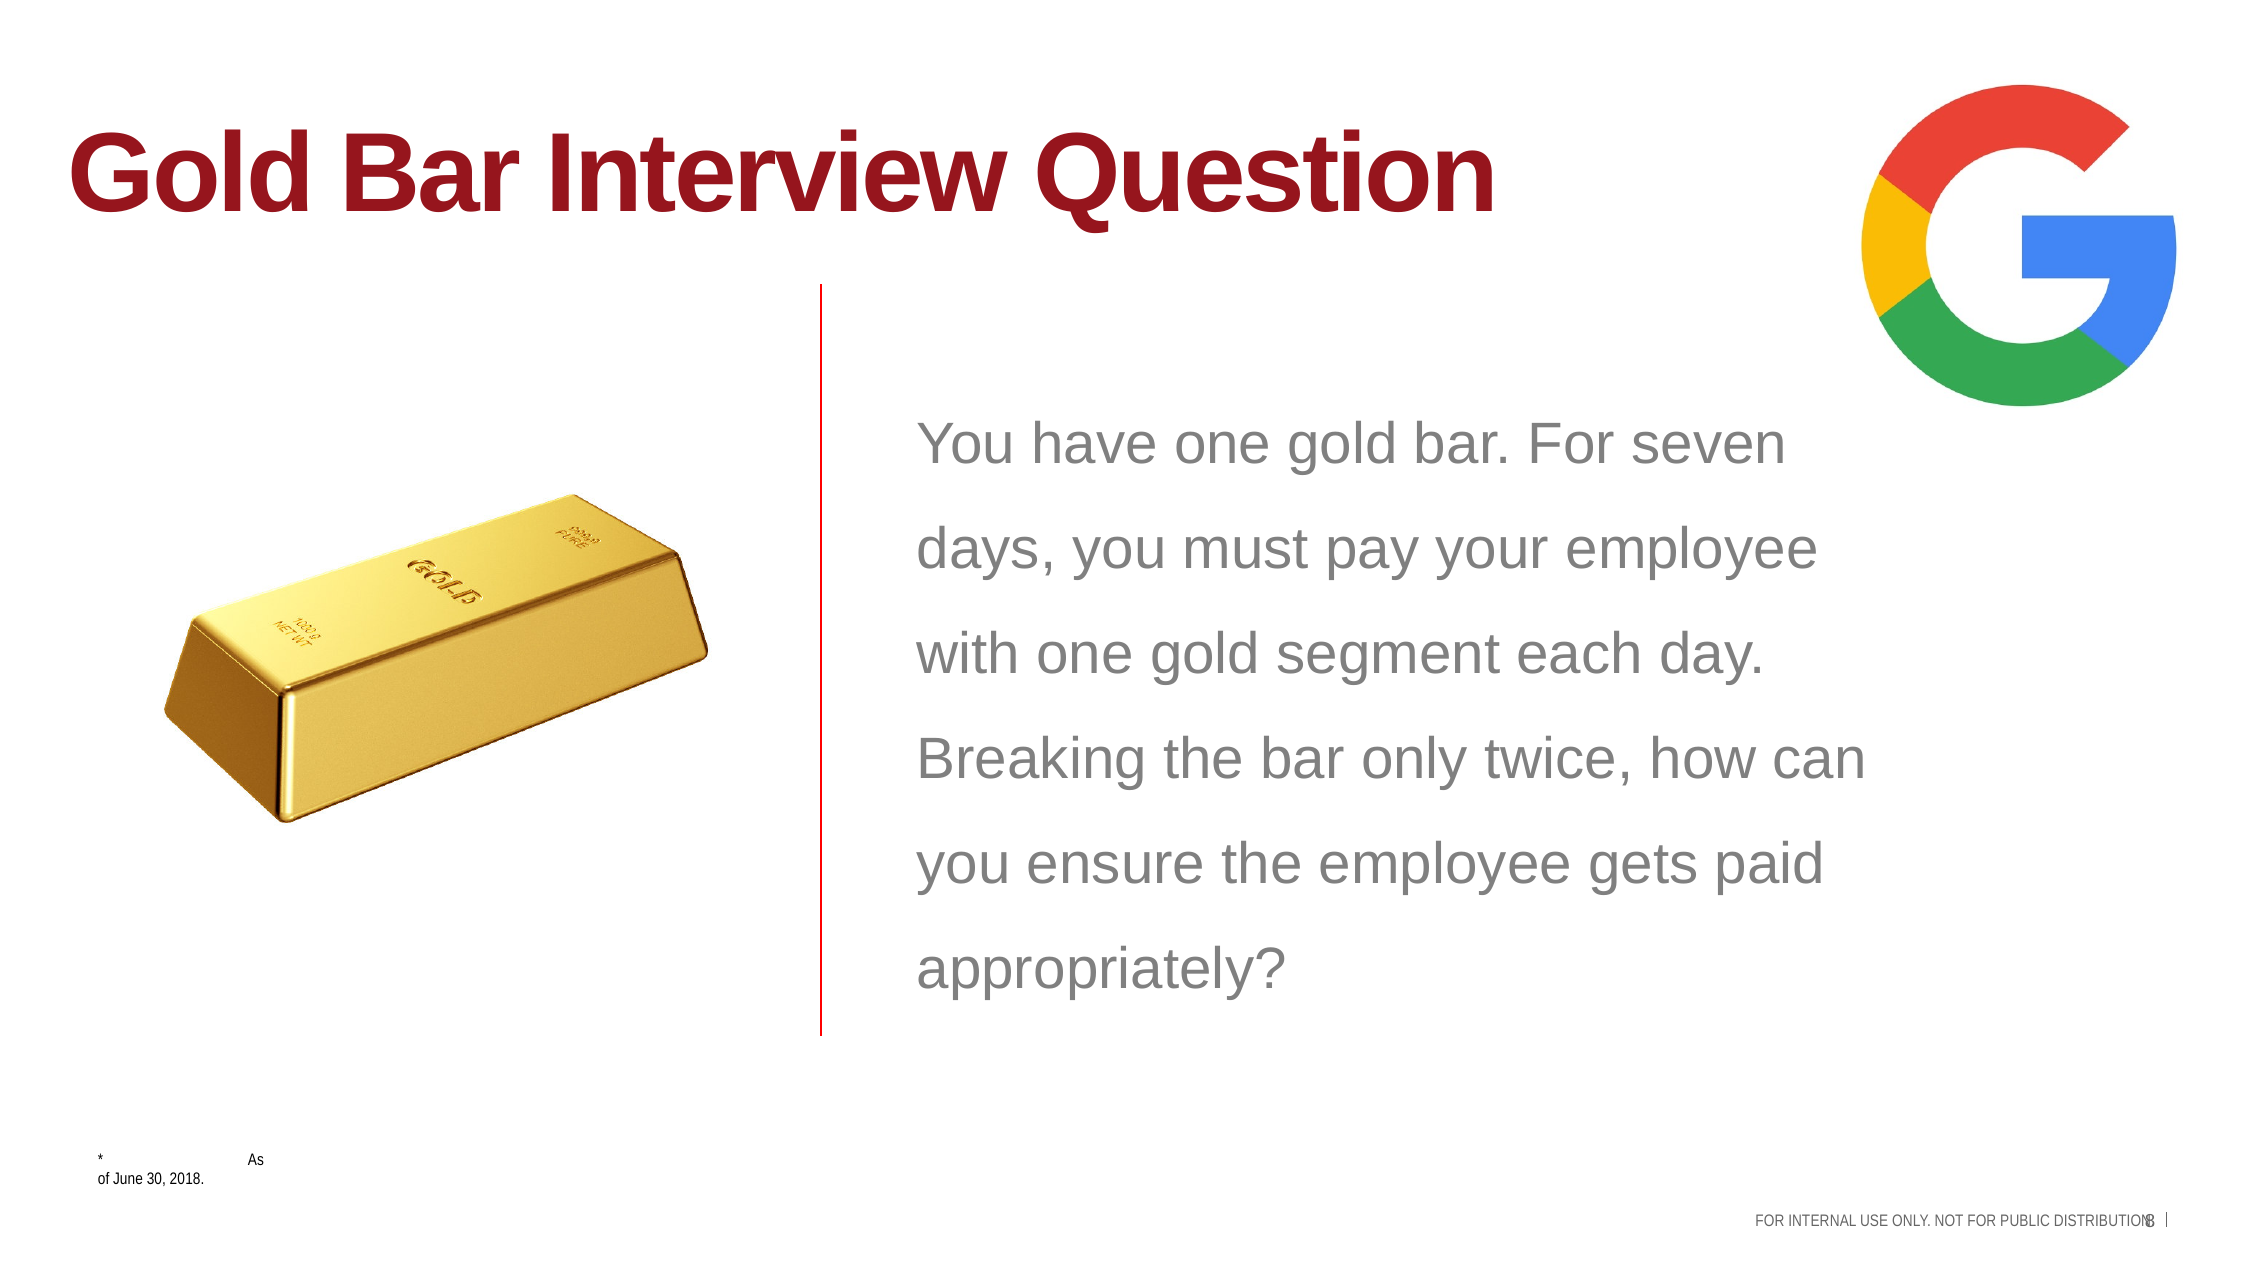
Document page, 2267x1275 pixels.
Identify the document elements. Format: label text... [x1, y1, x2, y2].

text_box You have one gold bar. For seven days, you must pay your employee with one gold segment each day. Breaking the bar only twice, how can you ensure the employee gets paid appropriately? [901, 362, 1941, 1008]
text_box * As of June 30, 2018. [69, 1131, 275, 1189]
text_box Gold Bar Interview Question [53, 0, 1578, 358]
picture [69, 374, 799, 925]
picture [1837, 52, 2208, 418]
